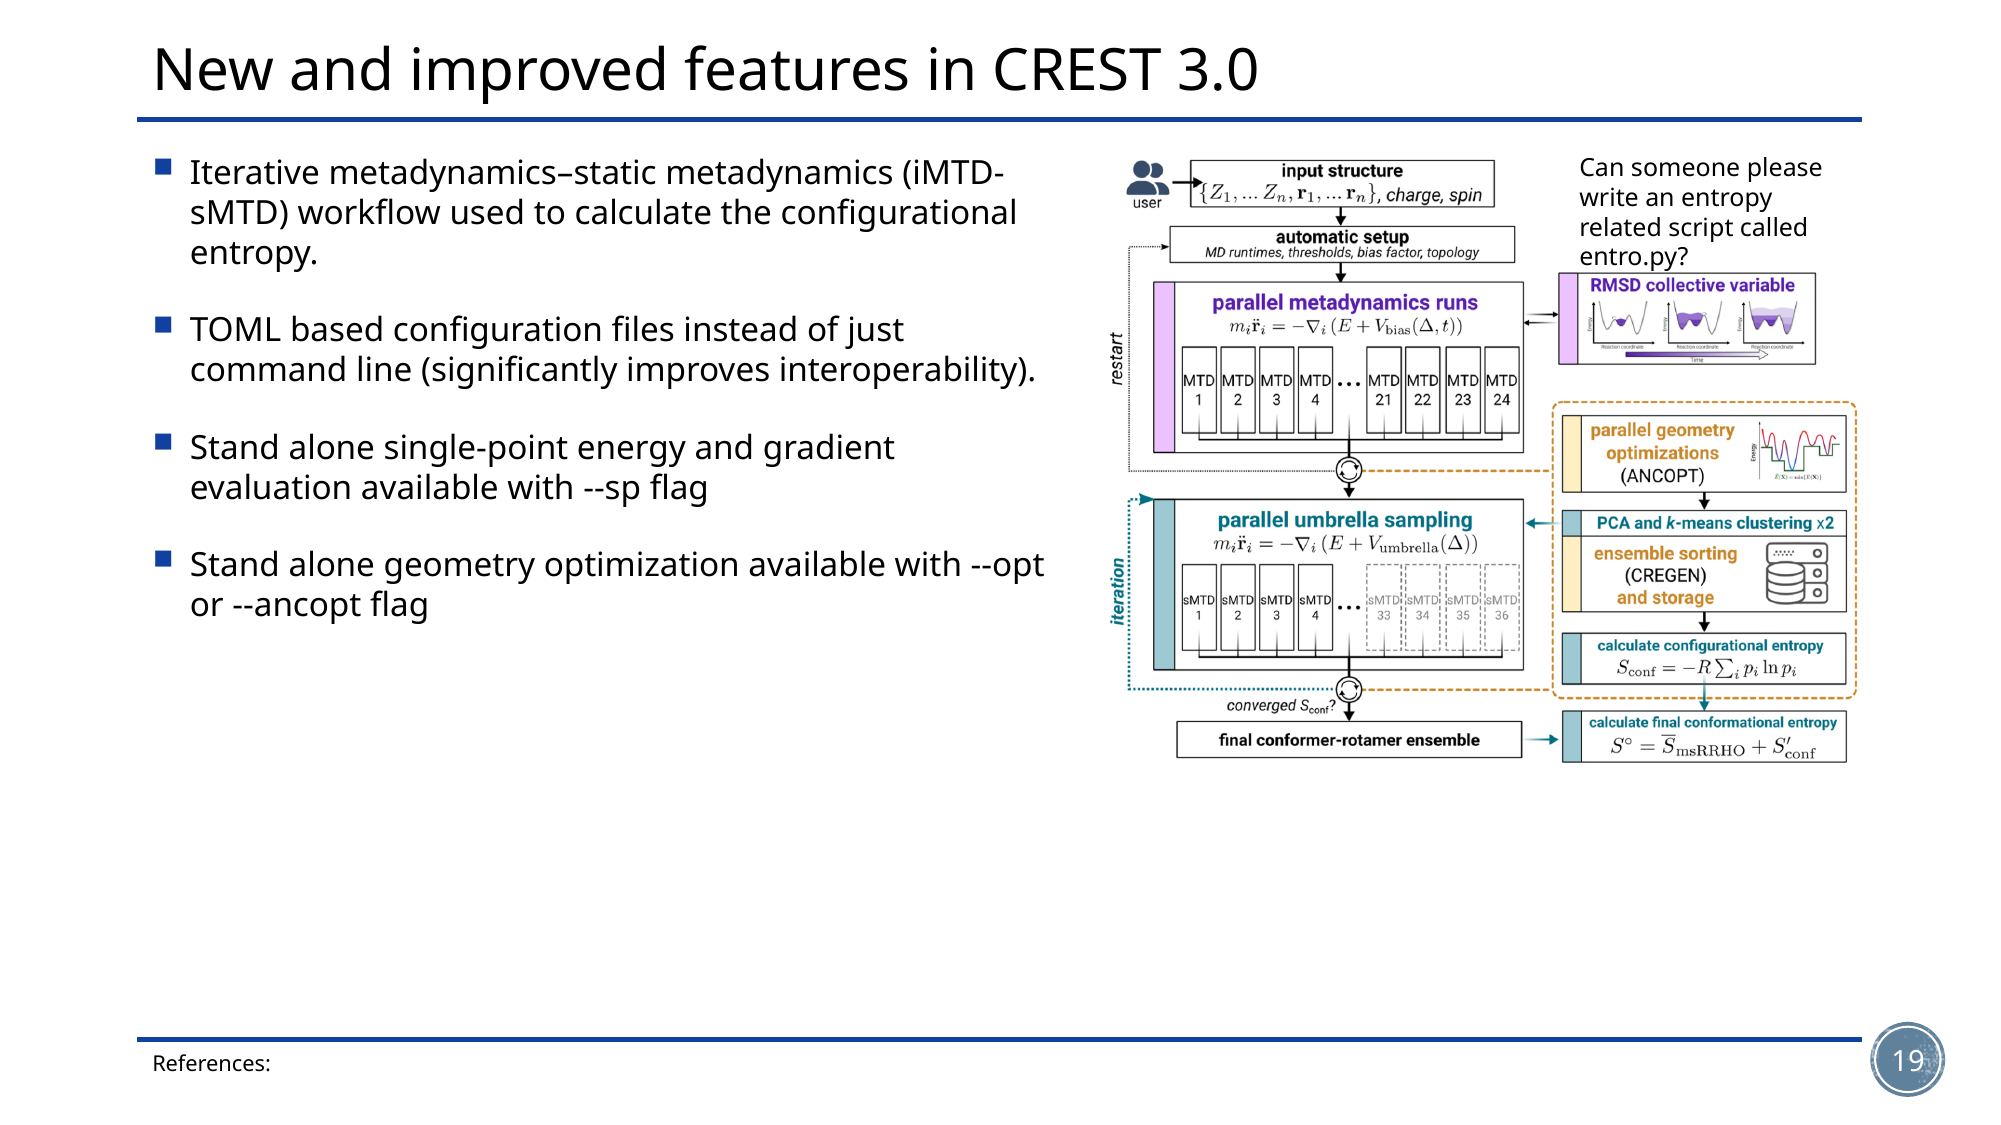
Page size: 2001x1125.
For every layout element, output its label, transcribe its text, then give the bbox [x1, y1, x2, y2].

slide_number 19 [1865, 1031, 1952, 1092]
picture [1104, 143, 1863, 770]
title New and improved features in CREST 3.0 [137, 33, 1863, 111]
slide_number References: [137, 1042, 1552, 1125]
list Iterative metadynamics–static metadynamics (iMTD-sMTD) workflow used to calculate the configurational entropy. TOML based configuration files instead of just command line (significantly improves interoperability). Stand alone single-point energy and gradient evaluation available with --sp flag Stand alone geometry optimization available with --opt or --ancopt flag [137, 143, 1077, 590]
